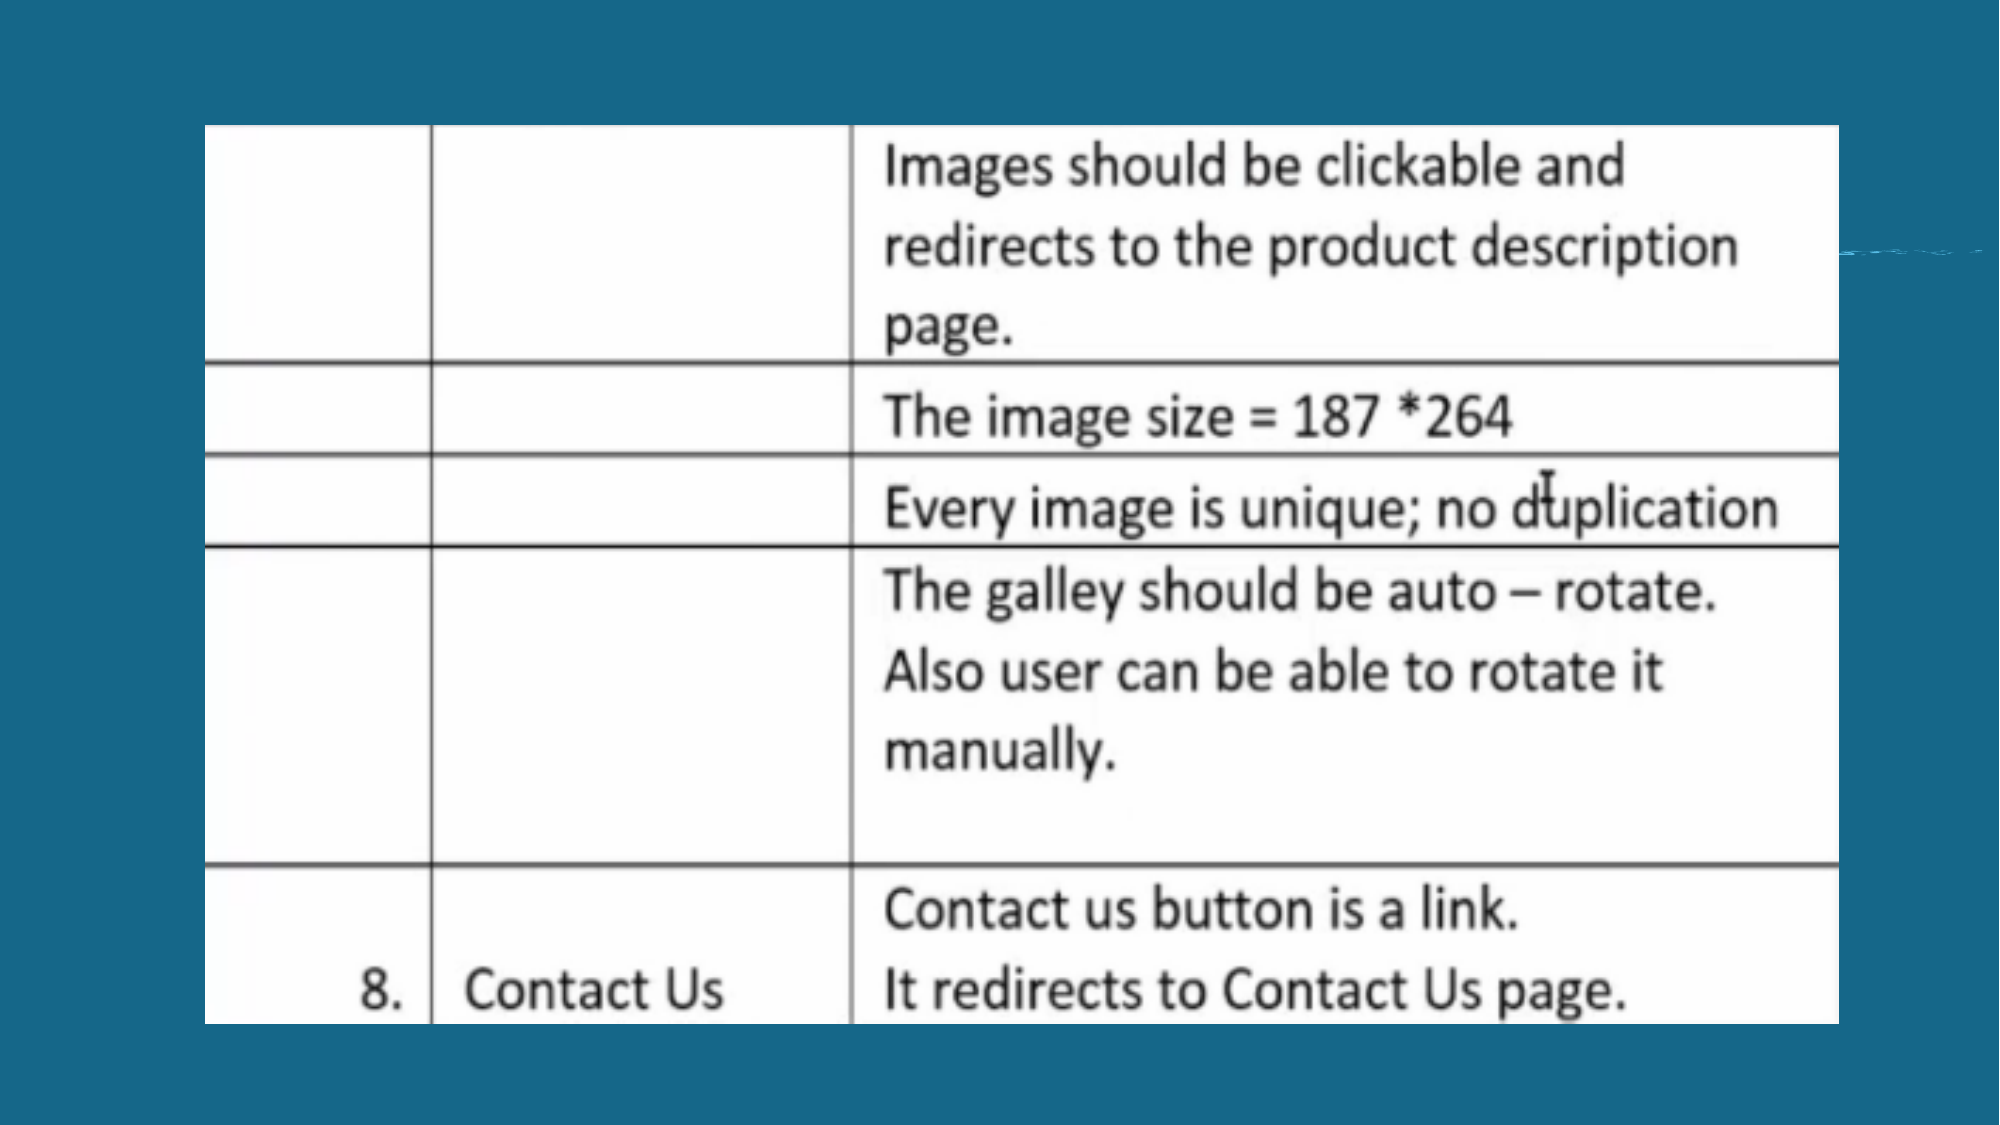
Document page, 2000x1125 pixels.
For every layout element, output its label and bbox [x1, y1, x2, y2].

picture [205, 125, 1839, 1024]
